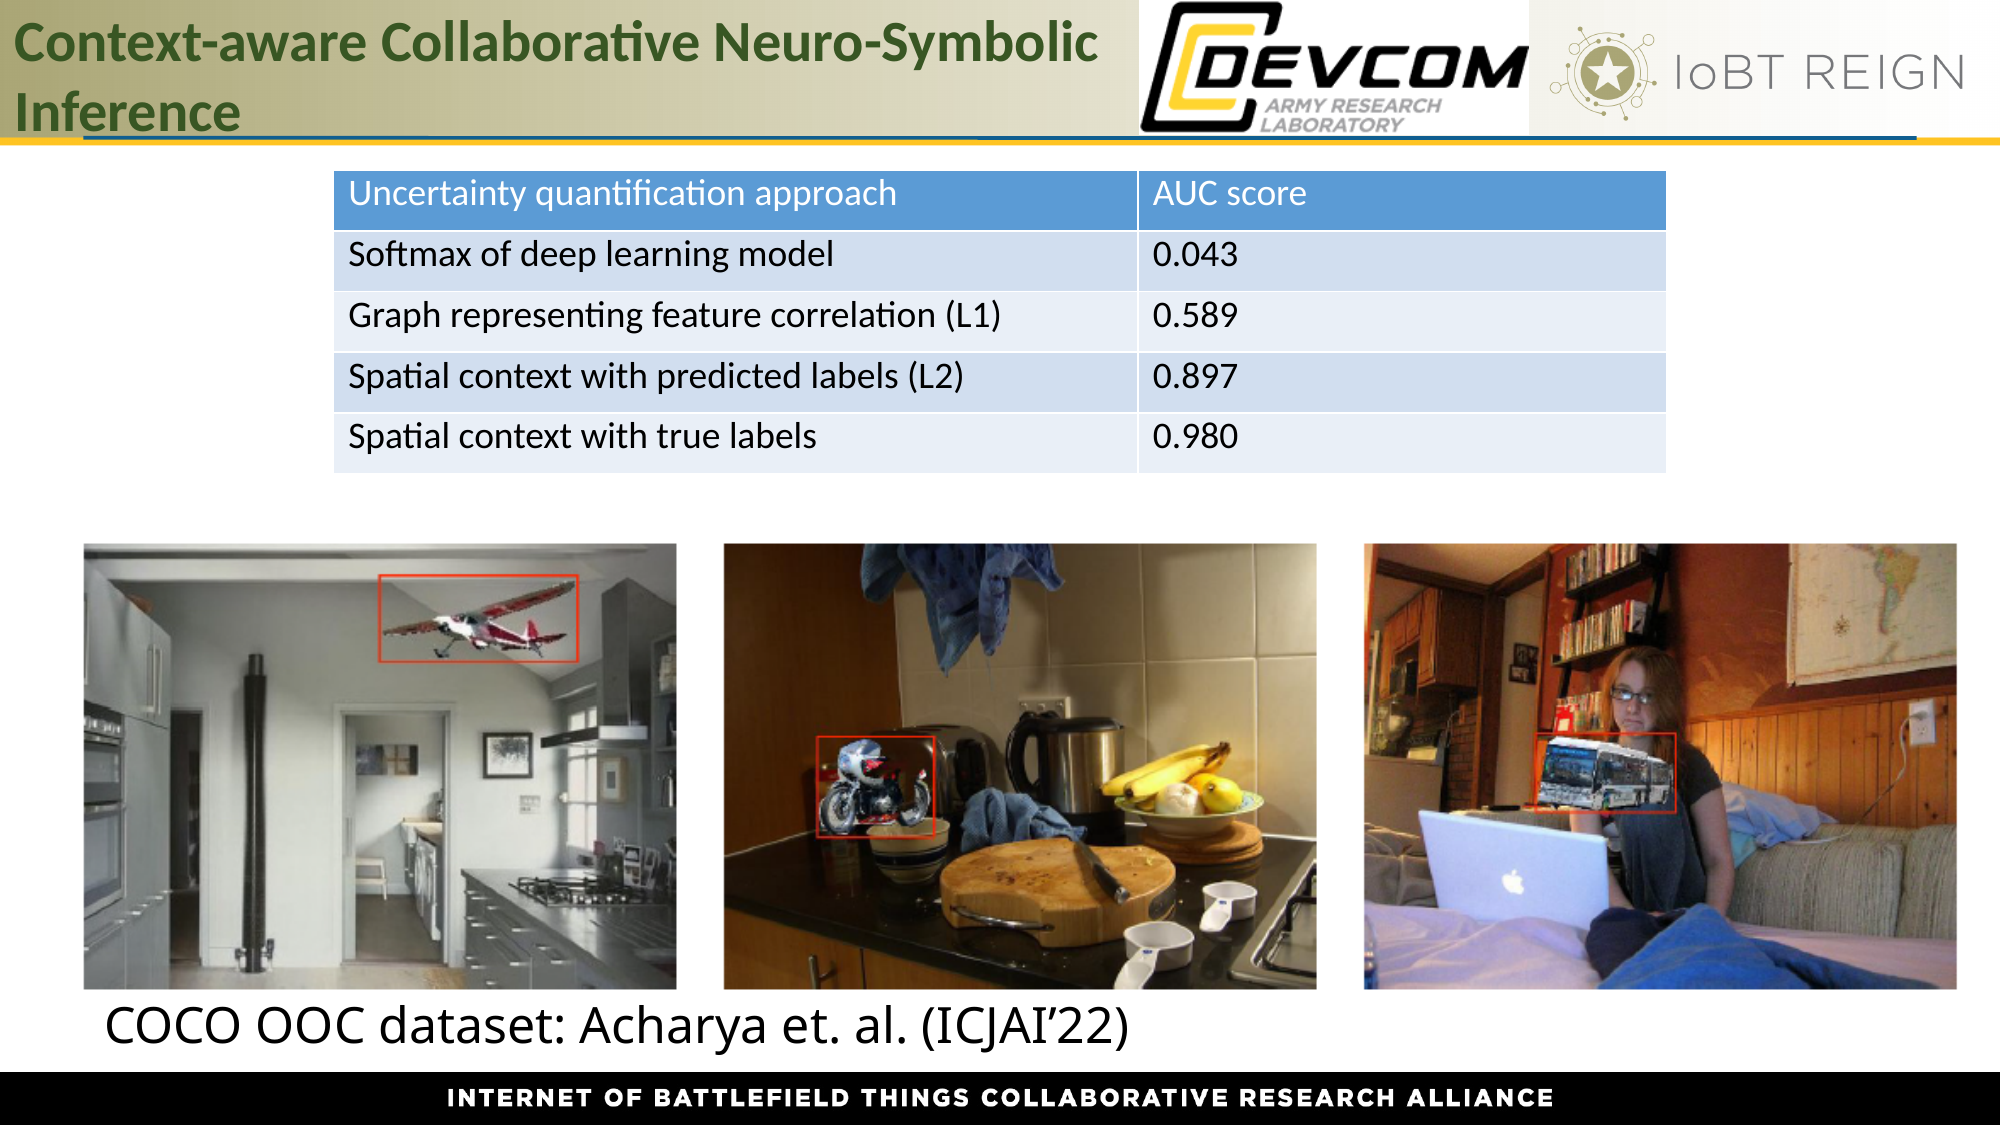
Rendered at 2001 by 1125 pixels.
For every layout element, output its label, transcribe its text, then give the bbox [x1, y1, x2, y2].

picture [0, 1072, 2000, 1125]
table_header Uncertainty quantification approach [334, 171, 1137, 230]
table_cell Softmax of deep learning model [334, 232, 1137, 291]
table_cell 0.897 [1139, 353, 1666, 412]
picture [74, 532, 1969, 1000]
table_cell 0.980 [1139, 414, 1666, 473]
table_cell Spatial context with true labels [334, 414, 1137, 473]
table_cell Spatial context with predicted labels (L2) [334, 353, 1137, 412]
table_cell 0.589 [1139, 292, 1666, 351]
text_box COCO OOC dataset: Acharya et. al. (ICJAI’22) [89, 1000, 1145, 1062]
table_header AUC score [1139, 171, 1666, 230]
table_cell Graph representing feature correlation (L1) [334, 292, 1137, 351]
text_box Context-aware Collaborative Neuro-Symbolic Inference [0, 0, 1173, 151]
picture [1173, 0, 2000, 146]
table_cell 0.043 [1139, 232, 1666, 291]
